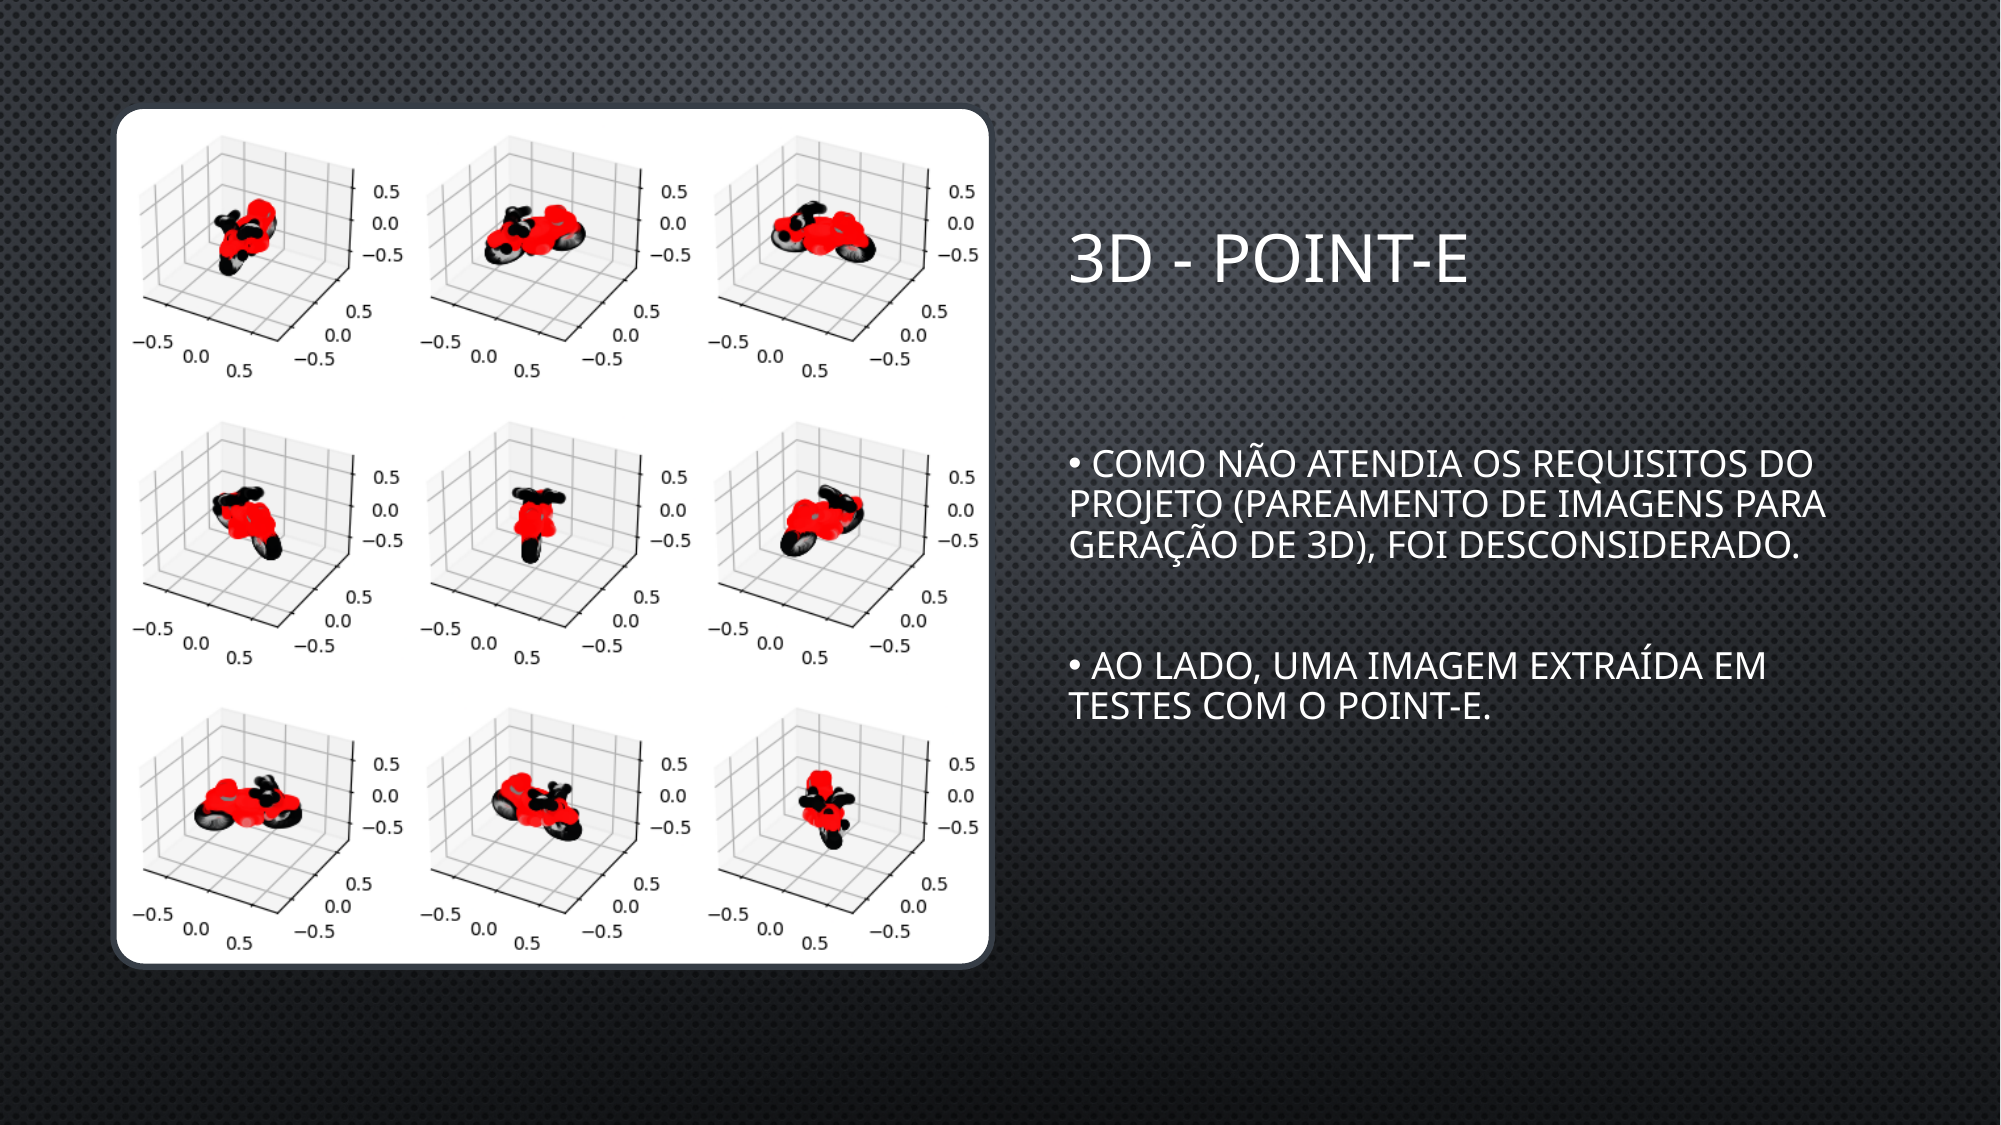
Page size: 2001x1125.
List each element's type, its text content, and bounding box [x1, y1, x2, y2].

text_box Como não atendia os requisitos do projeto (pareamento de imagens para geração de 3D), foi desconsiderado. Ao lado, uma imagem extraída em testes com o Point-E. [1053, 437, 1894, 965]
title 3D - Point-E [1053, 99, 1894, 413]
picture [113, 105, 993, 967]
